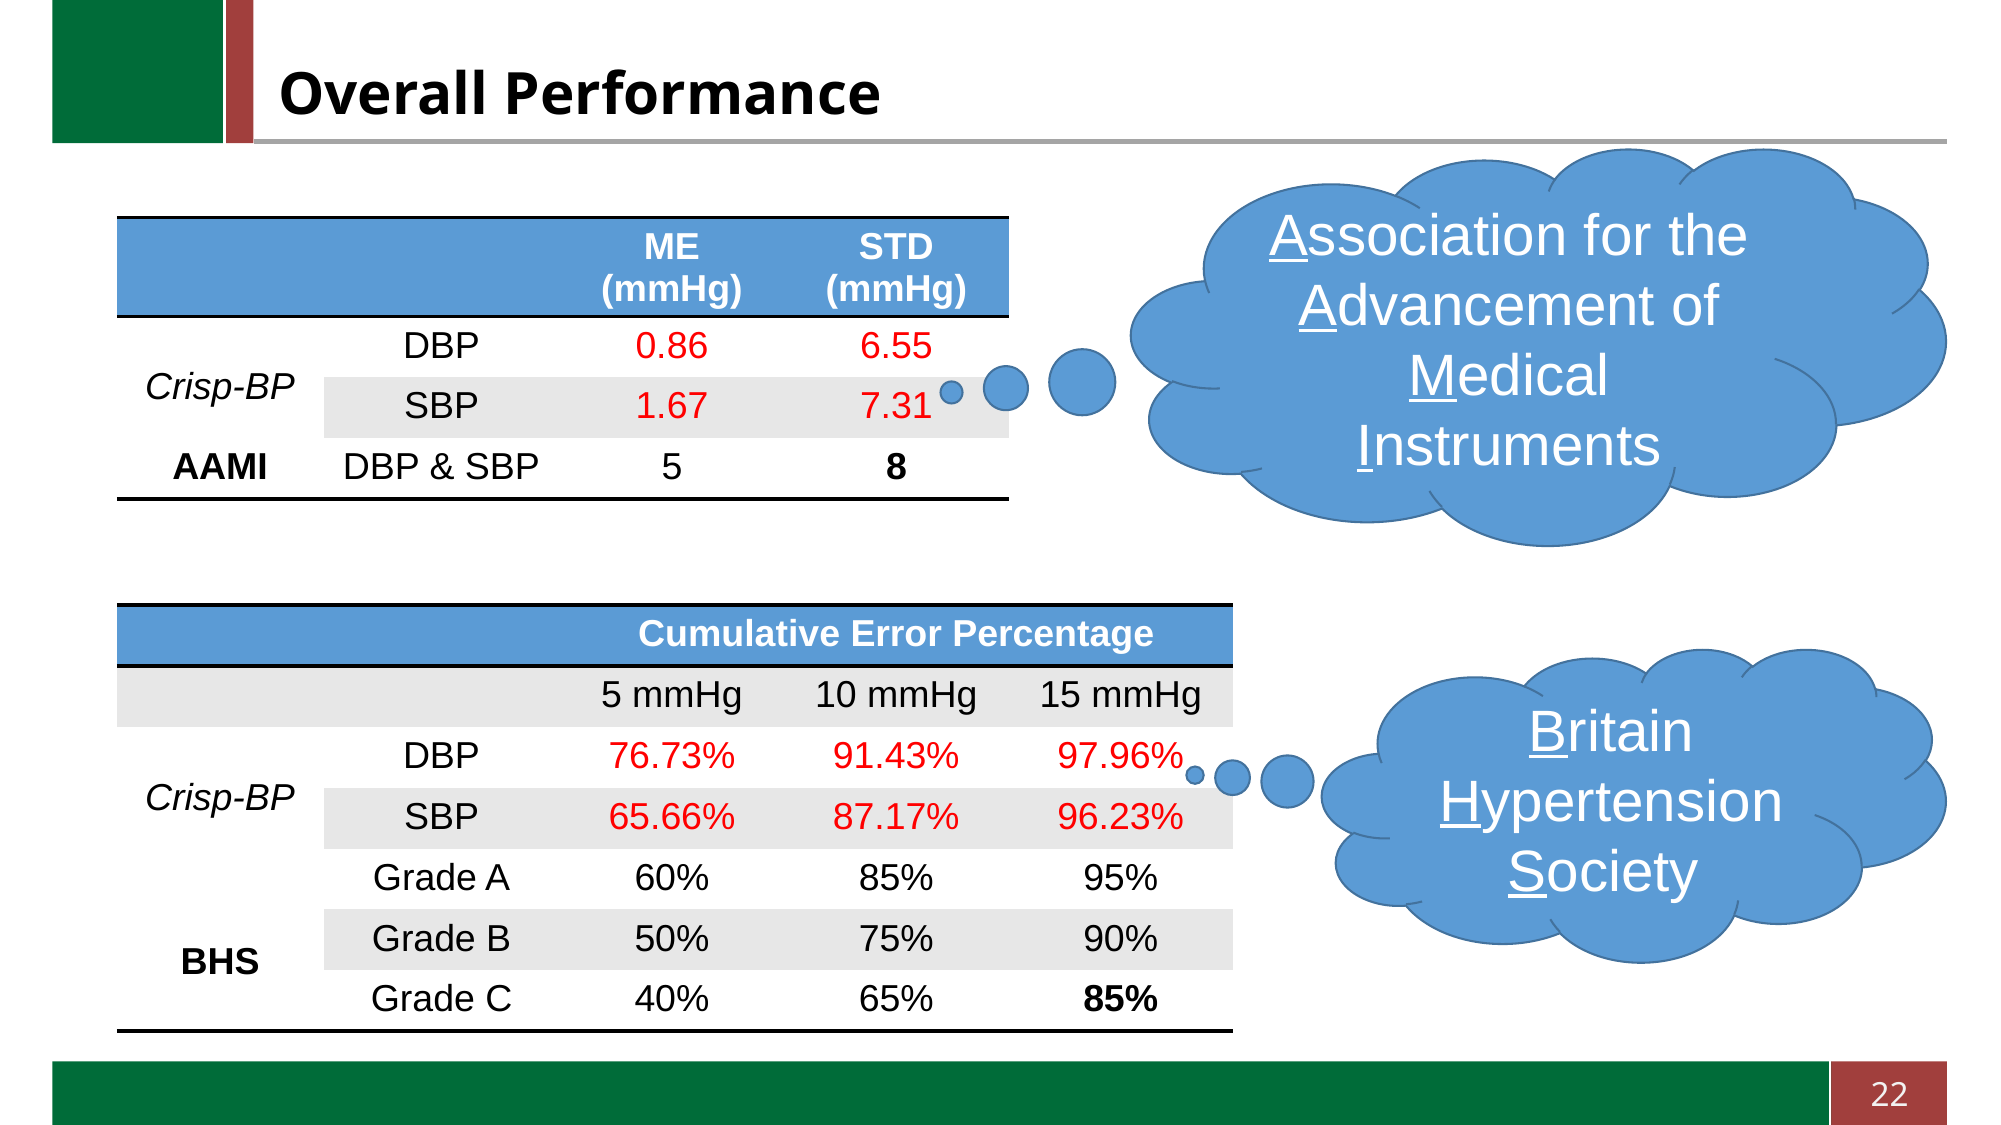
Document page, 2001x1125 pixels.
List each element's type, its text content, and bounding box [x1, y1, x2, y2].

text_box Association for the Advancement of Medical Instruments [1129, 148, 1948, 548]
title Overall Performance [263, 56, 1682, 136]
text_box Britain Hypertension Society [1260, 754, 1315, 809]
text_box Britain Hypertension Society [1214, 759, 1252, 797]
text_box Association for the Advancement of Medical Instruments [982, 365, 1030, 412]
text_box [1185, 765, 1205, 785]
text_box Britain Hypertension Society [1320, 648, 1948, 964]
text_box Association for the Advancement of Medical Instruments [1048, 348, 1117, 417]
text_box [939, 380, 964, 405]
